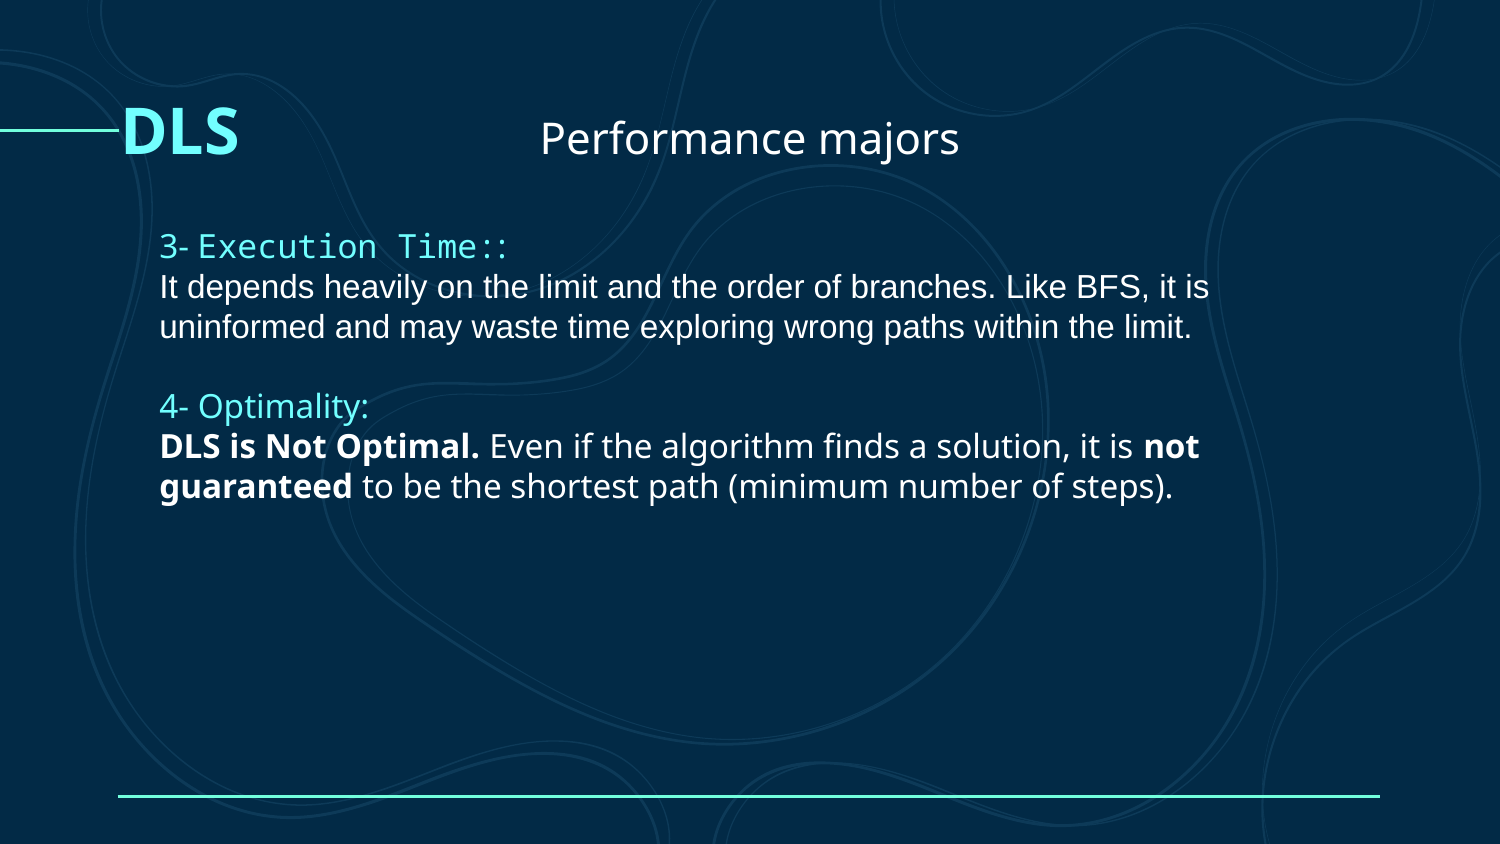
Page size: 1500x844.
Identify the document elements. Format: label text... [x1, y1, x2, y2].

title DLS [0, 74, 360, 200]
text_box Performance majors [492, 95, 1008, 178]
text_box 3- Execution Time:: It depends heavily on the limit and the order of branches. Like BFS, it is uninformed and may waste time exploring wrong paths within the limit. 4- Optimality: DLS is Not Optimal. Even if the algorithm finds a solution, it is not guaranteed to be the shortest path (minimum number of steps). [144, 210, 1356, 758]
